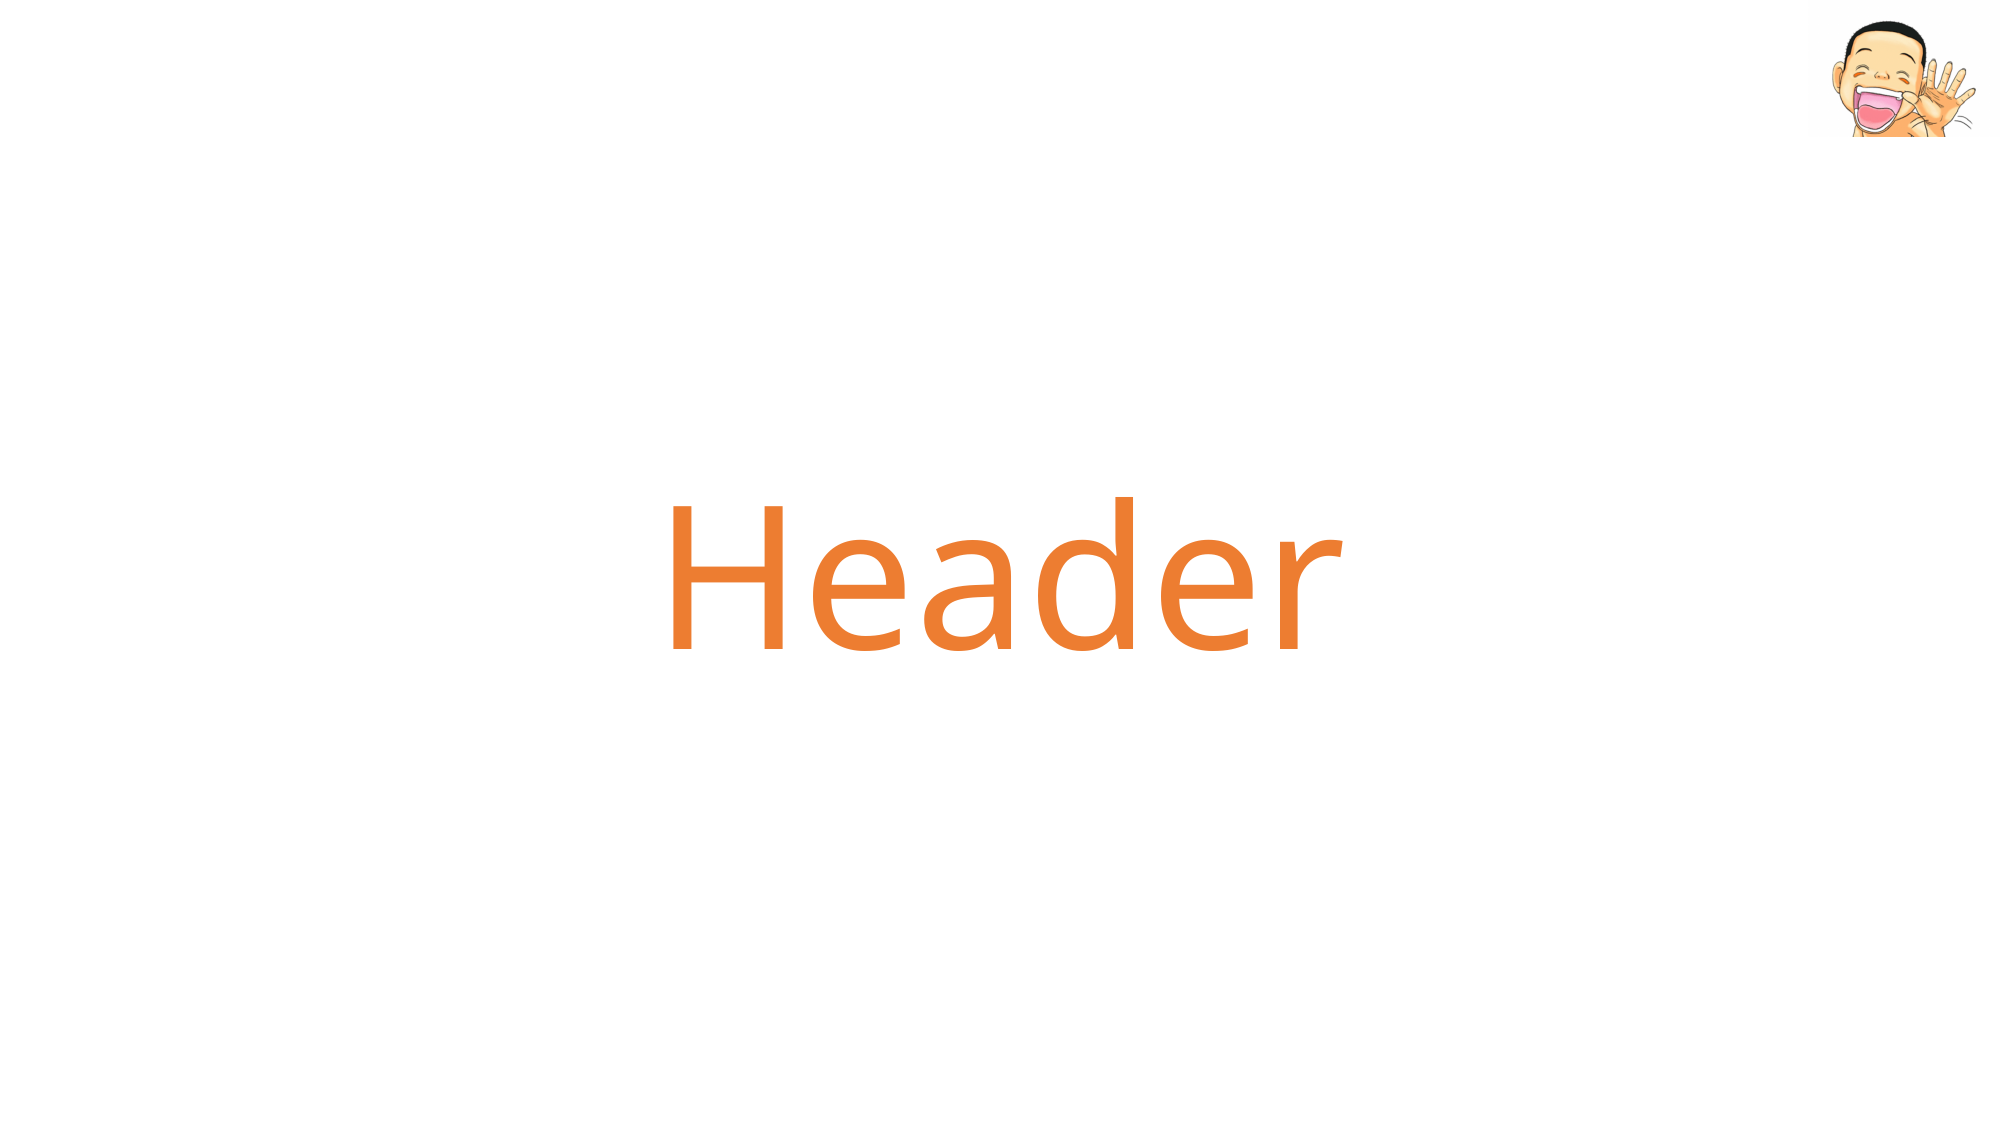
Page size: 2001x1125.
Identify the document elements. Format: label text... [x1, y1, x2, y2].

picture [1808, 0, 2000, 137]
text_box Header [0, 322, 2000, 697]
